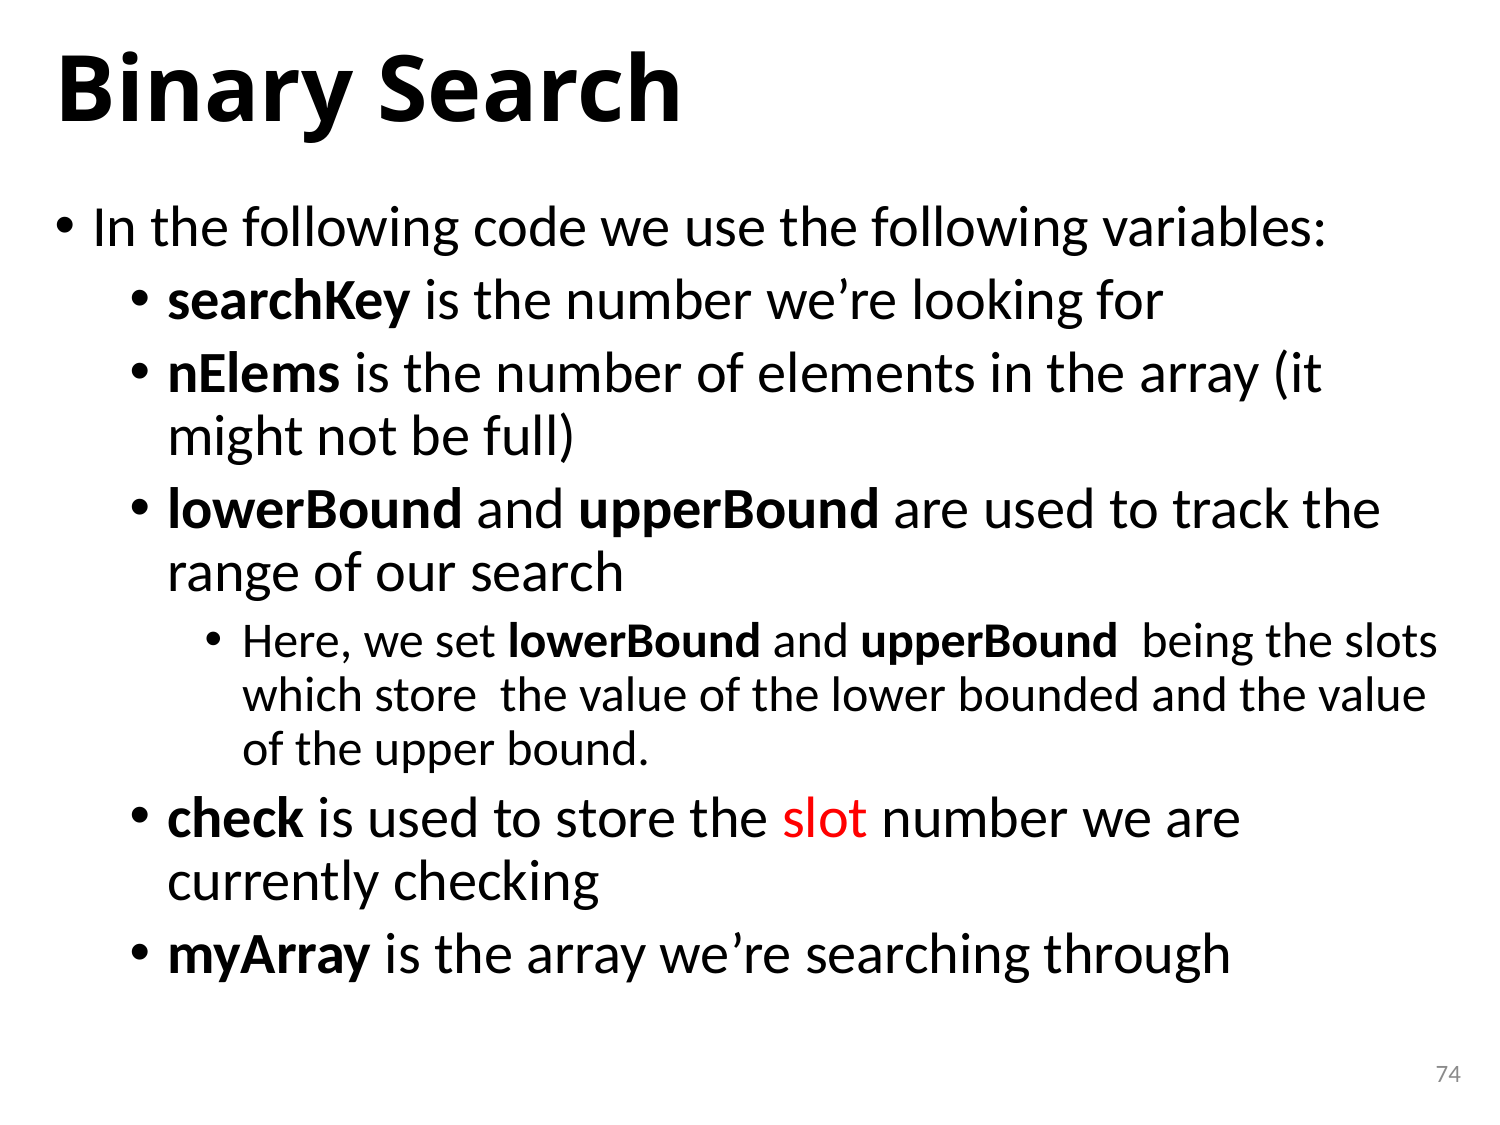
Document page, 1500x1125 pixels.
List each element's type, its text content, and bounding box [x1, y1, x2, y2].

list In the following code we use the following variables: searchKey is the number we’re looking for nElems is the number of elements in the array (it might not be full) lowerBound and upperBound are used to track the range of our search Here, we set lowerBound and upperBound being the slots which store the value of the lower bounded and the value of the upper bound. check is used to store the slot number we are currently checking myArray is the array we’re searching through [39, 188, 1461, 1085]
slide_number 74 [1138, 1042, 1477, 1103]
title Binary Search [39, 22, 1461, 161]
